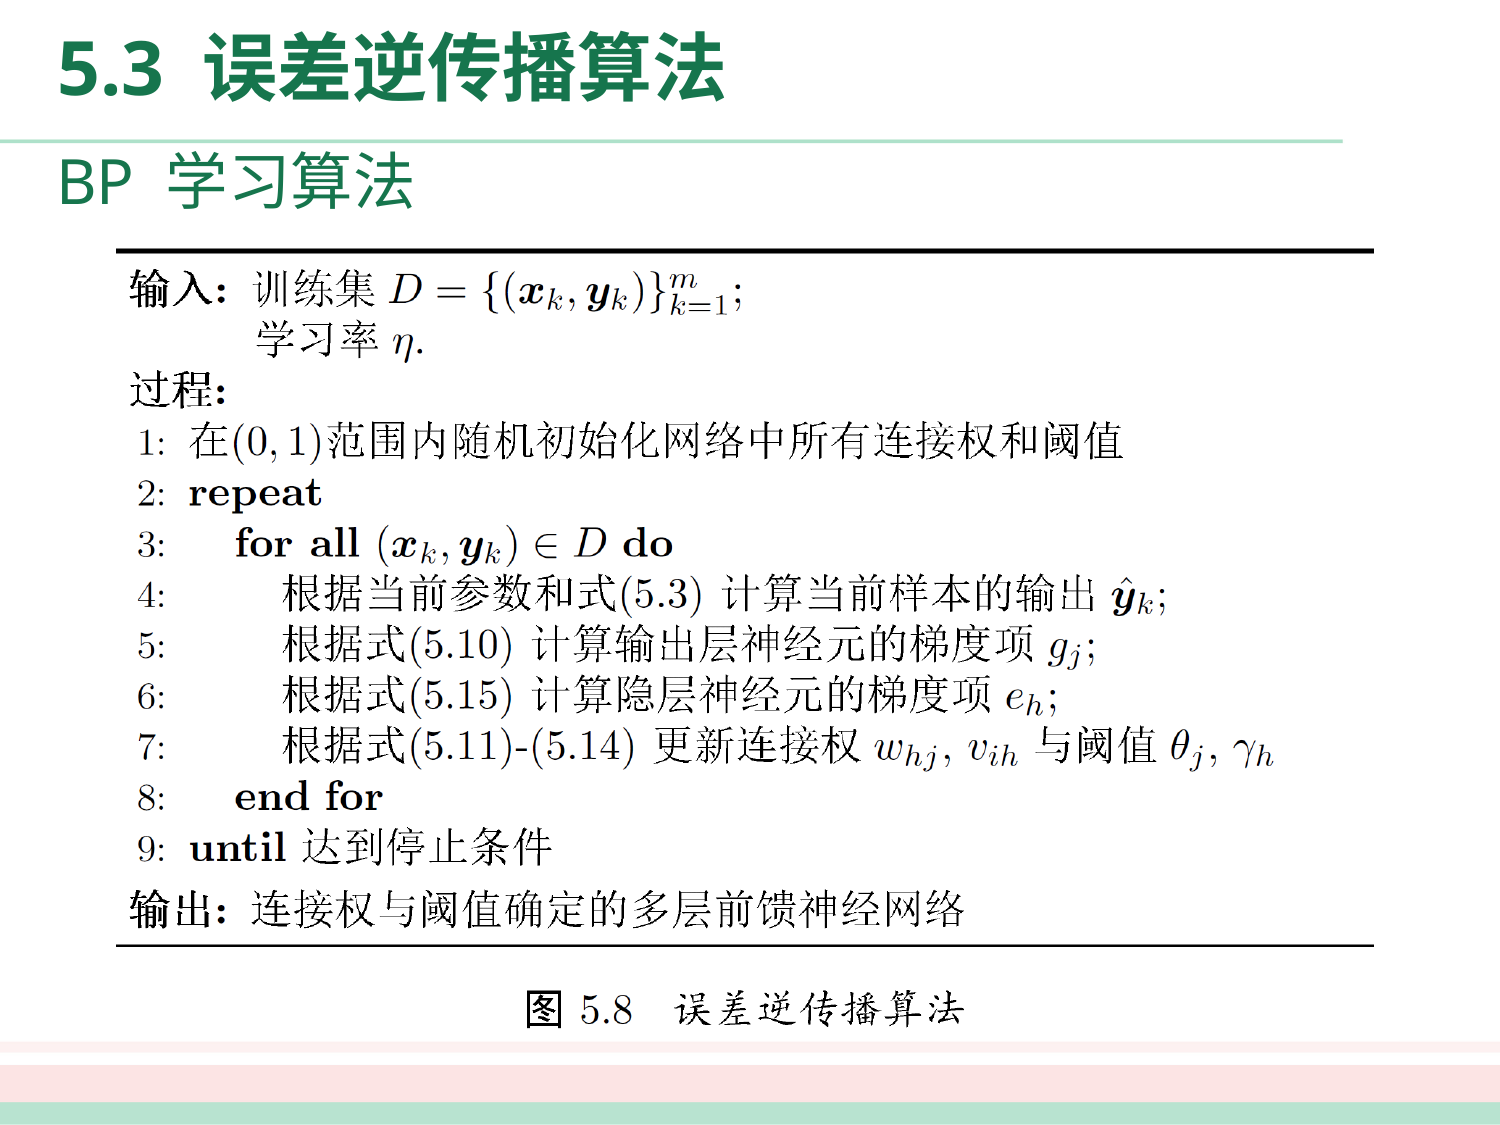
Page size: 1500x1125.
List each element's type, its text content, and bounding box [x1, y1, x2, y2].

title 5.3 误差逆传播算法 [42, 7, 1337, 135]
text_box BP 学习算法 [41, 134, 431, 225]
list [100, 231, 1399, 1041]
picture [0, 0, 1500, 1125]
